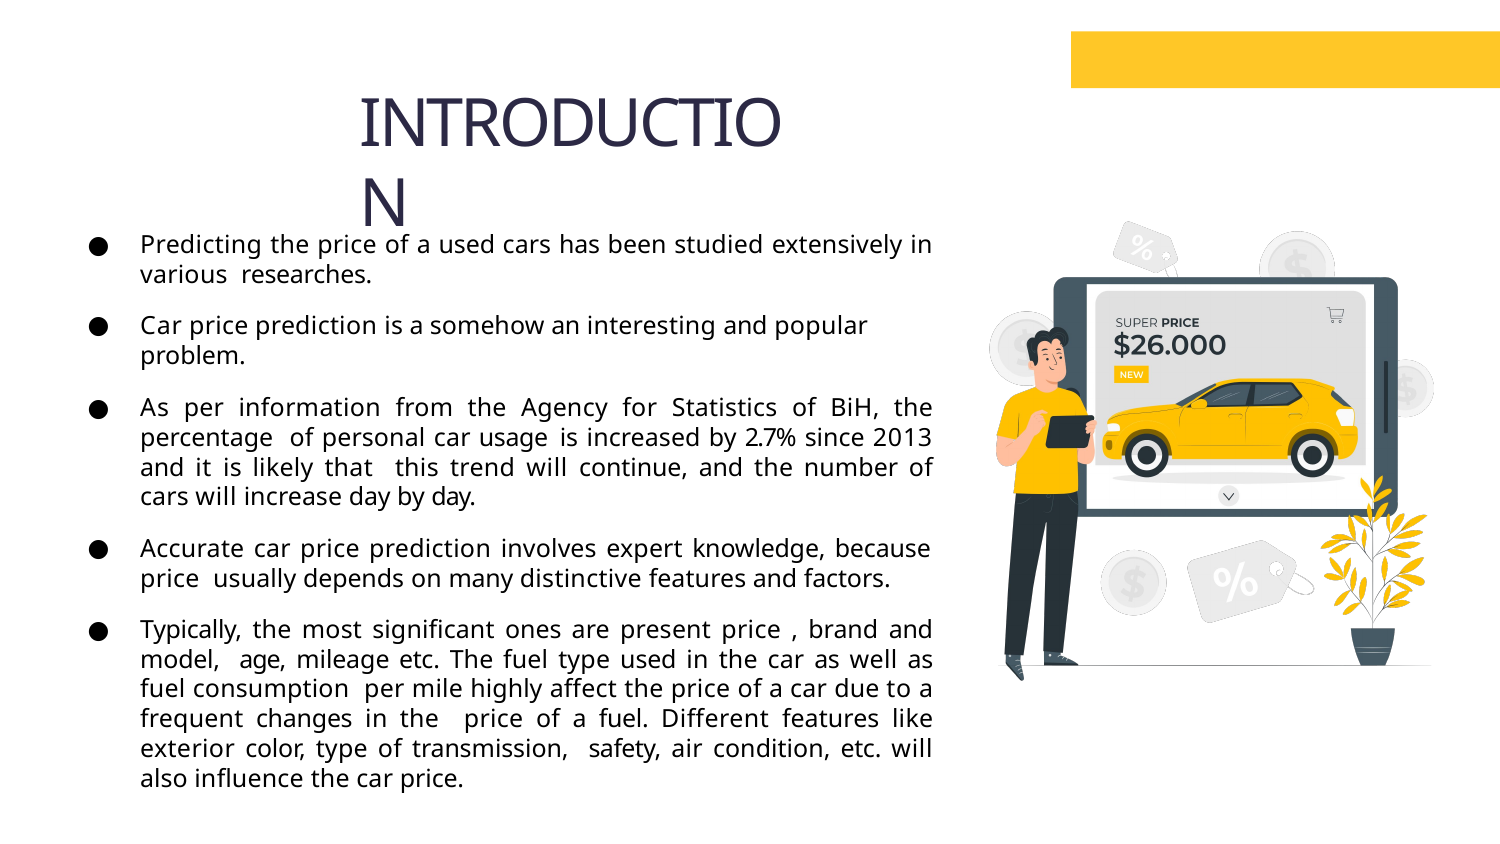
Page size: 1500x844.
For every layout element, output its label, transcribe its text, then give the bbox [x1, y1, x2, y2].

text_box Predicting the price of a used cars has been studied extensively in various researches. Car price prediction is a somehow an interesting and popular problem. As per information from the Agency for Statistics of BiH, the percentage of personal car usage is increased by 2.7% since 2013 and it is likely that this trend will continue, and the number of cars will increase day by day. Accurate car price prediction involves expert knowledge, because price usually depends on many distinctive features and factors. Typically, the most signiﬁcant ones are present price , brand and model, age, mileage etc. The fuel type used in the car as well as fuel consumption per mile highly affect the price of a car due to a frequent changes in the price of a fuel. Different features like exterior color, type of transmission, safety, air condition, etc. will also inﬂuence the car price. [85, 225, 934, 793]
title INTRODUCTION [357, 77, 813, 225]
text_box [1071, 31, 1500, 89]
picture [958, 195, 1463, 701]
